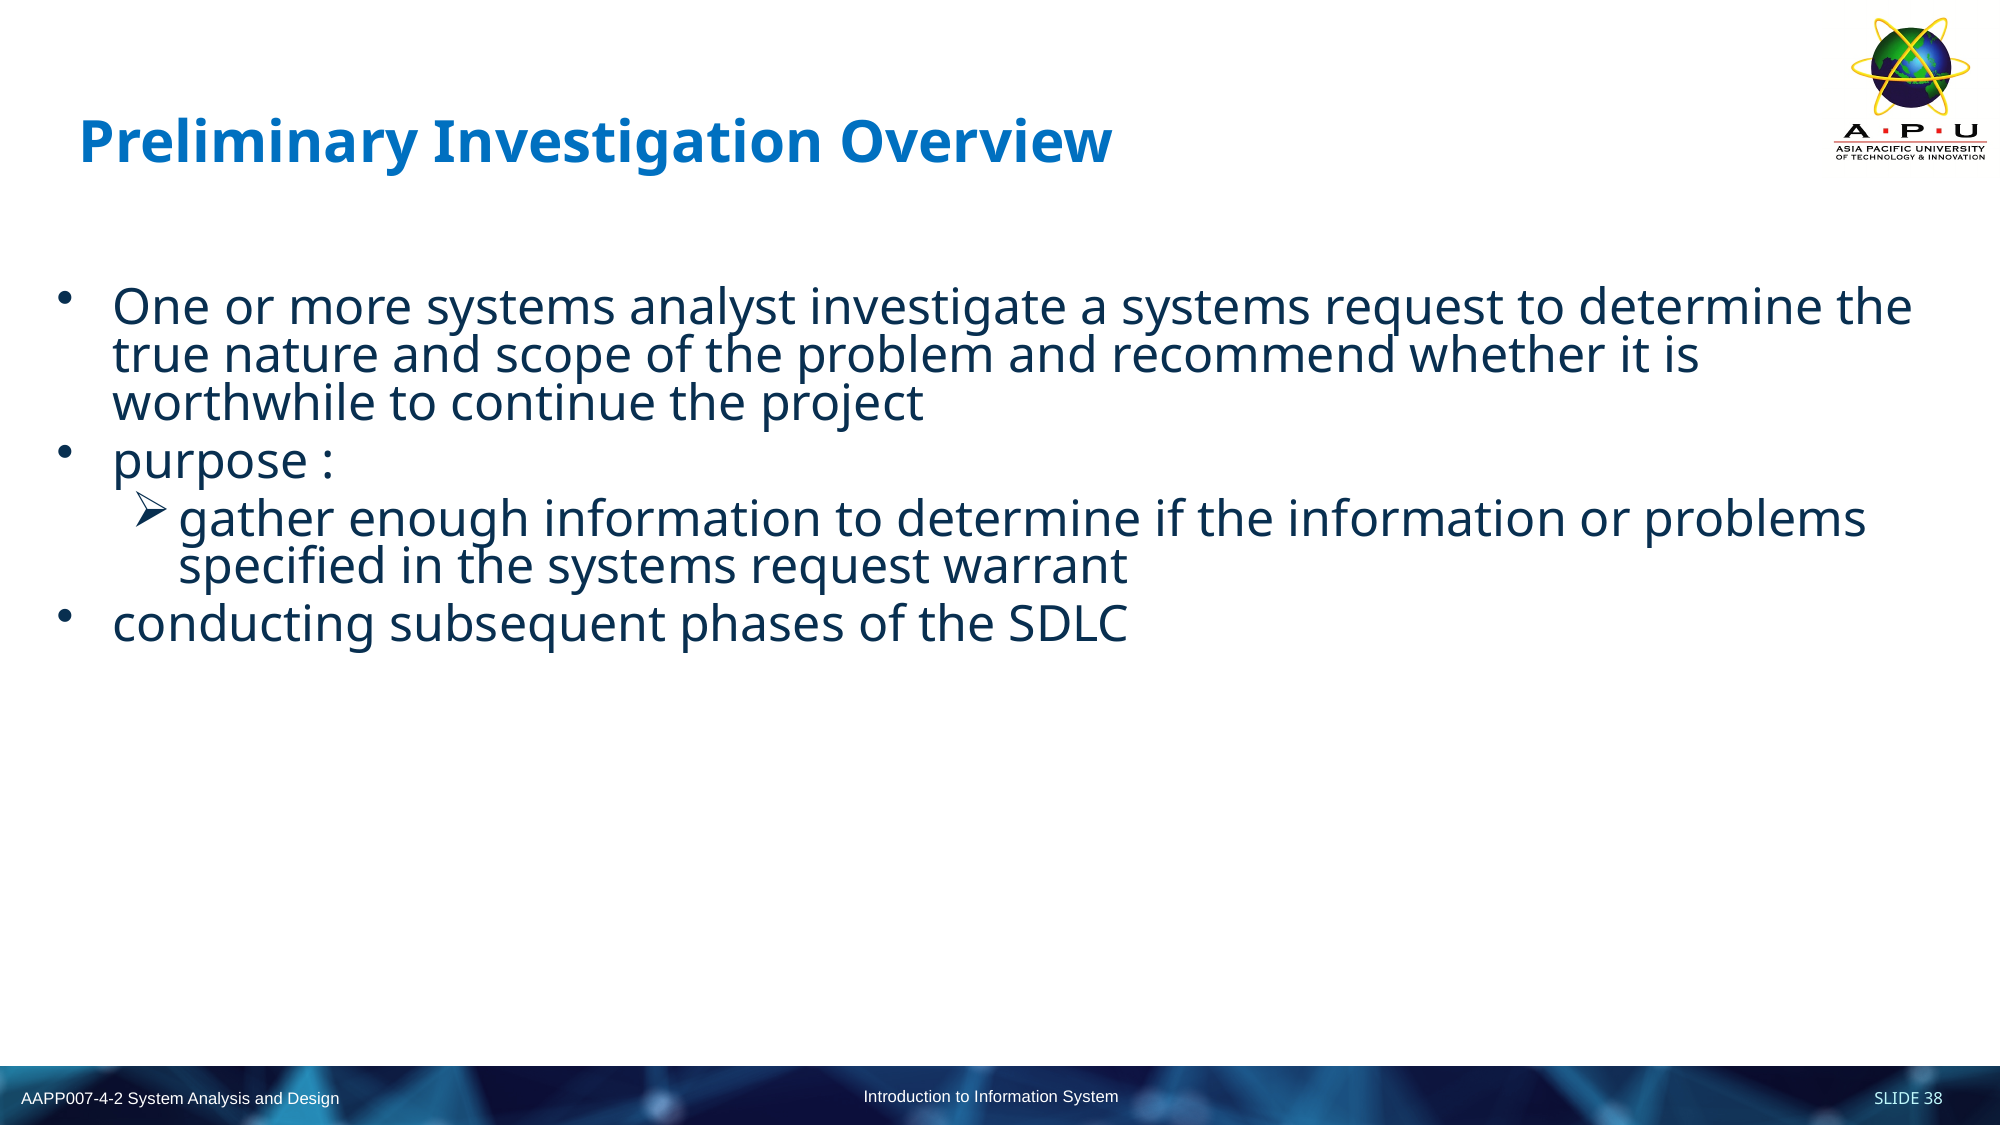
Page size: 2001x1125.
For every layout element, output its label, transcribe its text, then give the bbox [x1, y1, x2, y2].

list One or more systems analyst investigate a systems request to determine the true nature and scope of the problem and recommend whether it is worthwhile to continue the project purpose : gather enough information to determine if the information or problems specified in the systems request warrant conducting subsequent phases of the SDLC [41, 278, 1969, 1021]
picture [0, 1066, 2000, 1125]
picture [1822, 0, 2000, 178]
title Preliminary Investigation Overview [48, 45, 1764, 233]
